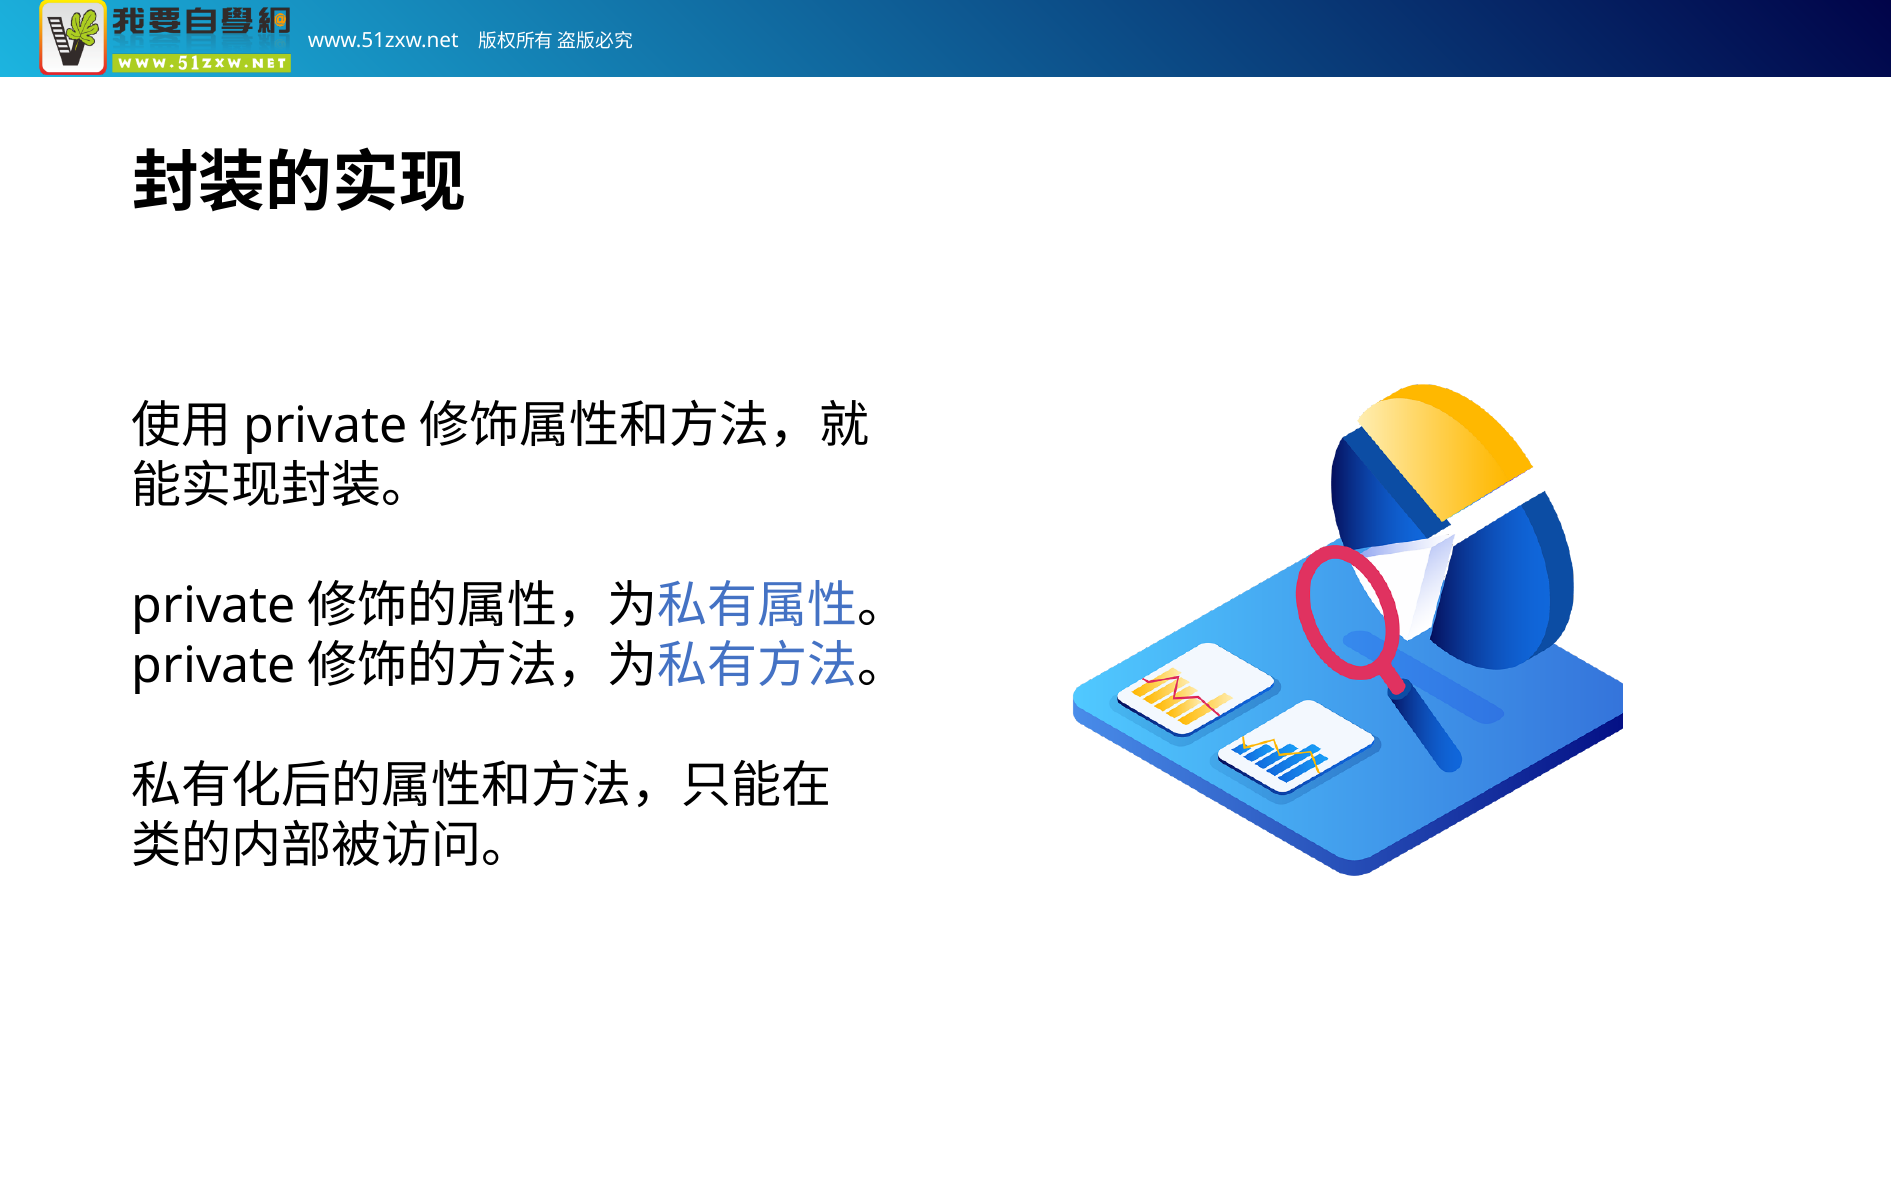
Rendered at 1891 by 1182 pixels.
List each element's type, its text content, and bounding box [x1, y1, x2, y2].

text_box www.51zxw.net 版权所有 盗版必究 [291, 11, 858, 59]
text_box 使用private修饰属性和方法，就能实现封装。 private修饰的属性，为私有属性。 private修饰的方法，为私有方法。 私有化后的属性和方法，只能在类的内部被访问。 [116, 385, 891, 880]
picture [1025, 337, 1623, 1060]
text_box 封装的实现 [117, 131, 481, 226]
text_box [0, 0, 1891, 78]
picture [39, 0, 291, 75]
